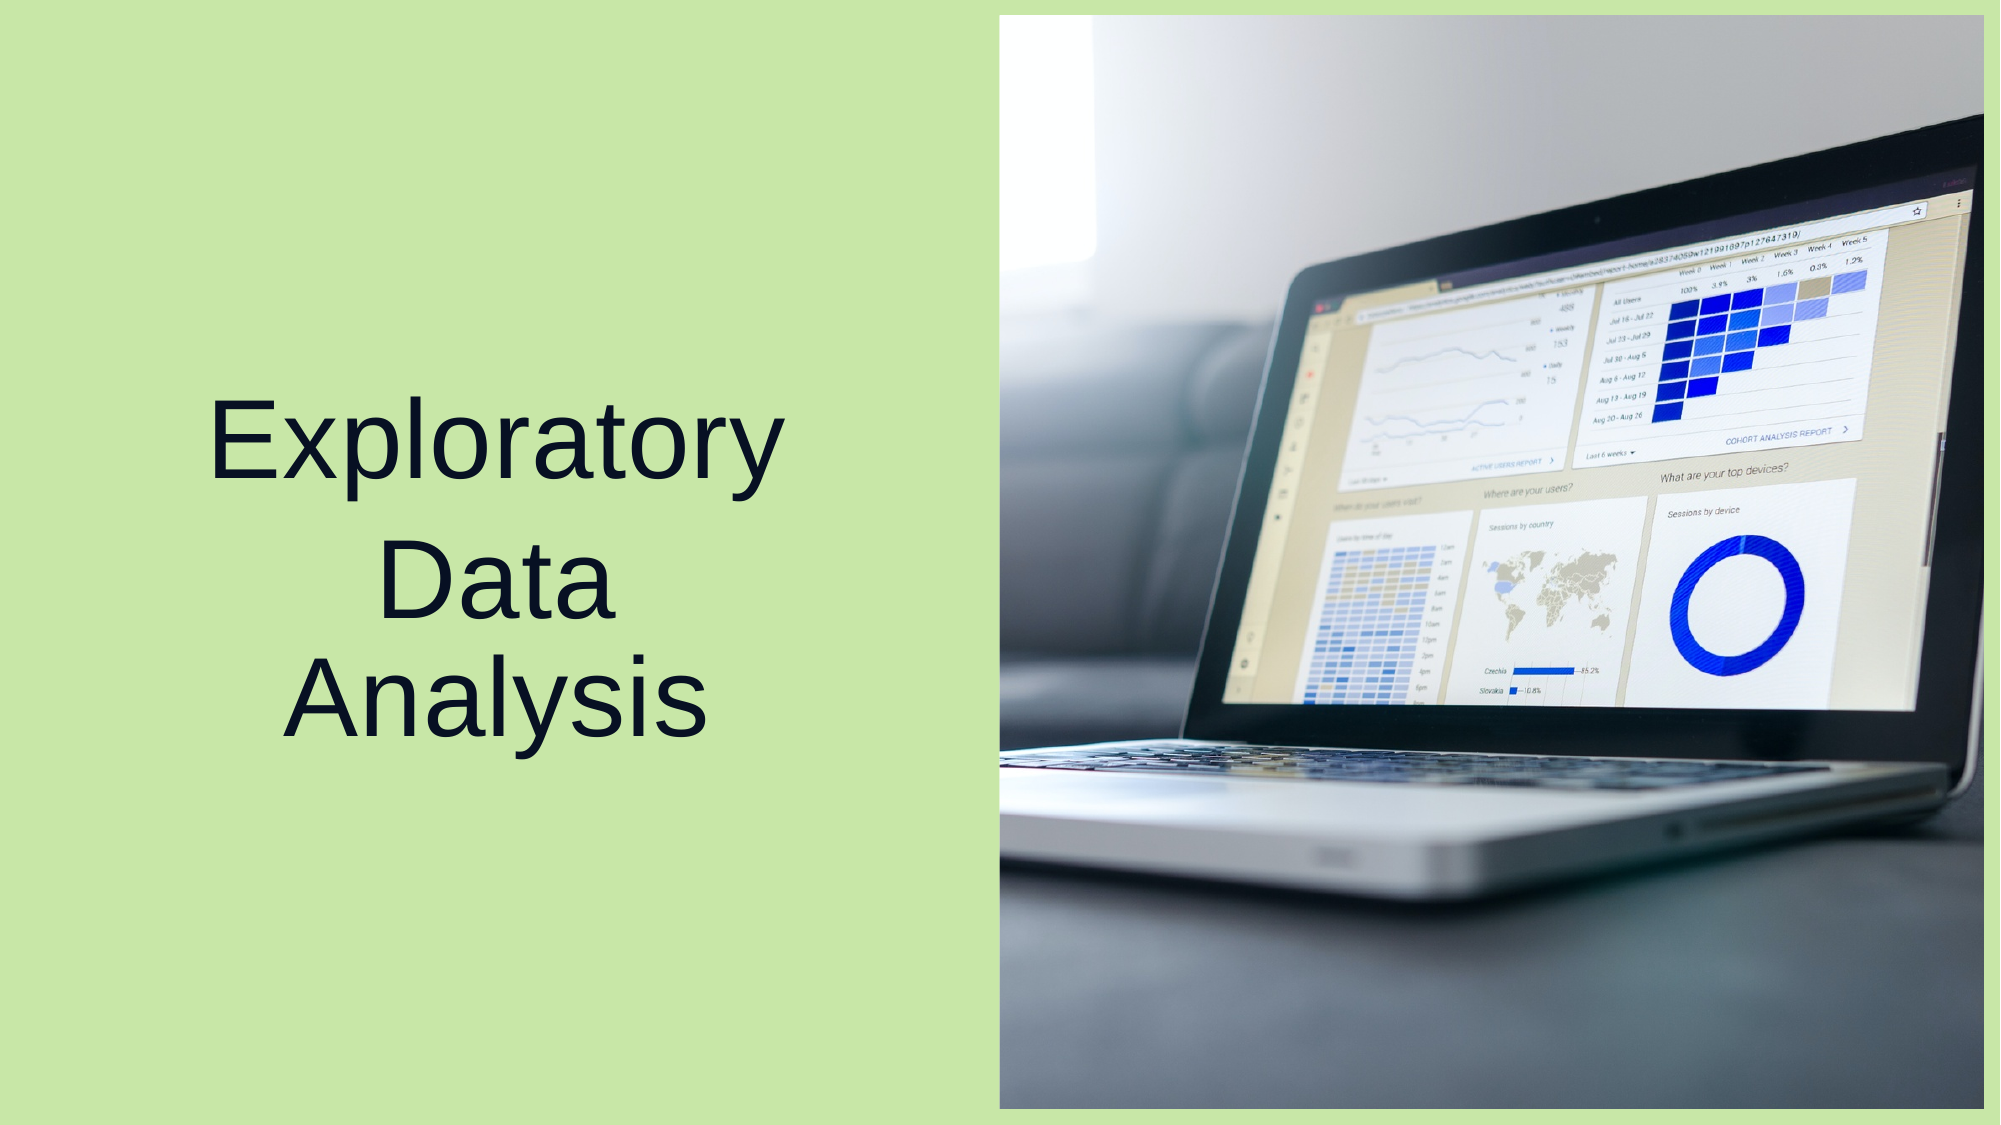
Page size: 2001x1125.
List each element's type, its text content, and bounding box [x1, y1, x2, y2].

picture [999, 15, 1985, 1110]
text_box Exploratory Data Analysis [166, 383, 827, 795]
